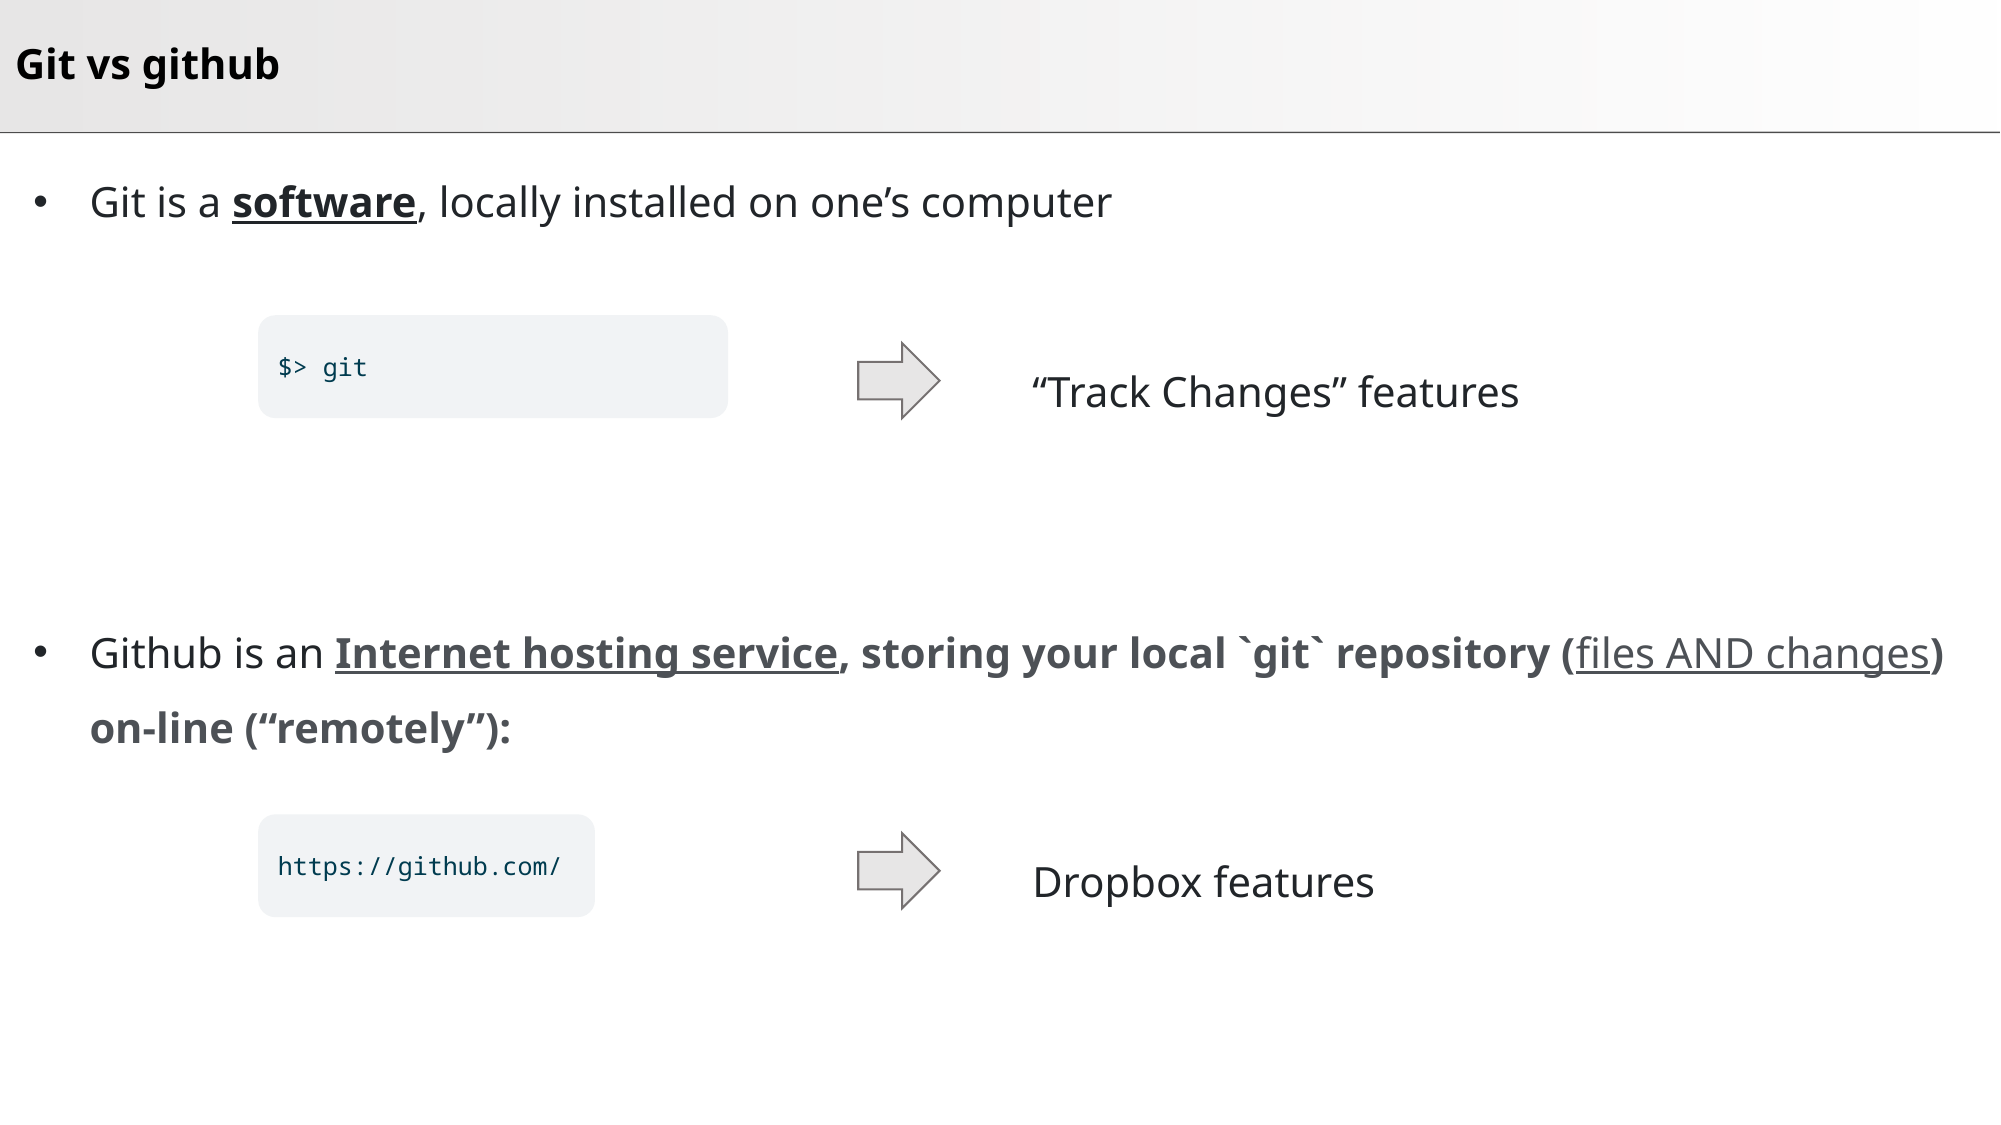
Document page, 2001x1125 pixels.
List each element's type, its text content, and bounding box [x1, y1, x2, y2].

list Git is a software, locally installed on one’s computer Github is an Internet hosting service, storing your local `git` repository (files AND changes) on-line (“remotely”): [18, 143, 1975, 1049]
text_box $> git [257, 314, 730, 420]
text_box [857, 830, 942, 911]
text_box https://github.com/ [257, 813, 597, 919]
text_box Dropbox features [1017, 848, 1581, 914]
text_box “Track Changes” features [1017, 358, 1581, 424]
text_box [857, 340, 942, 421]
title Git vs github [0, 0, 2000, 132]
